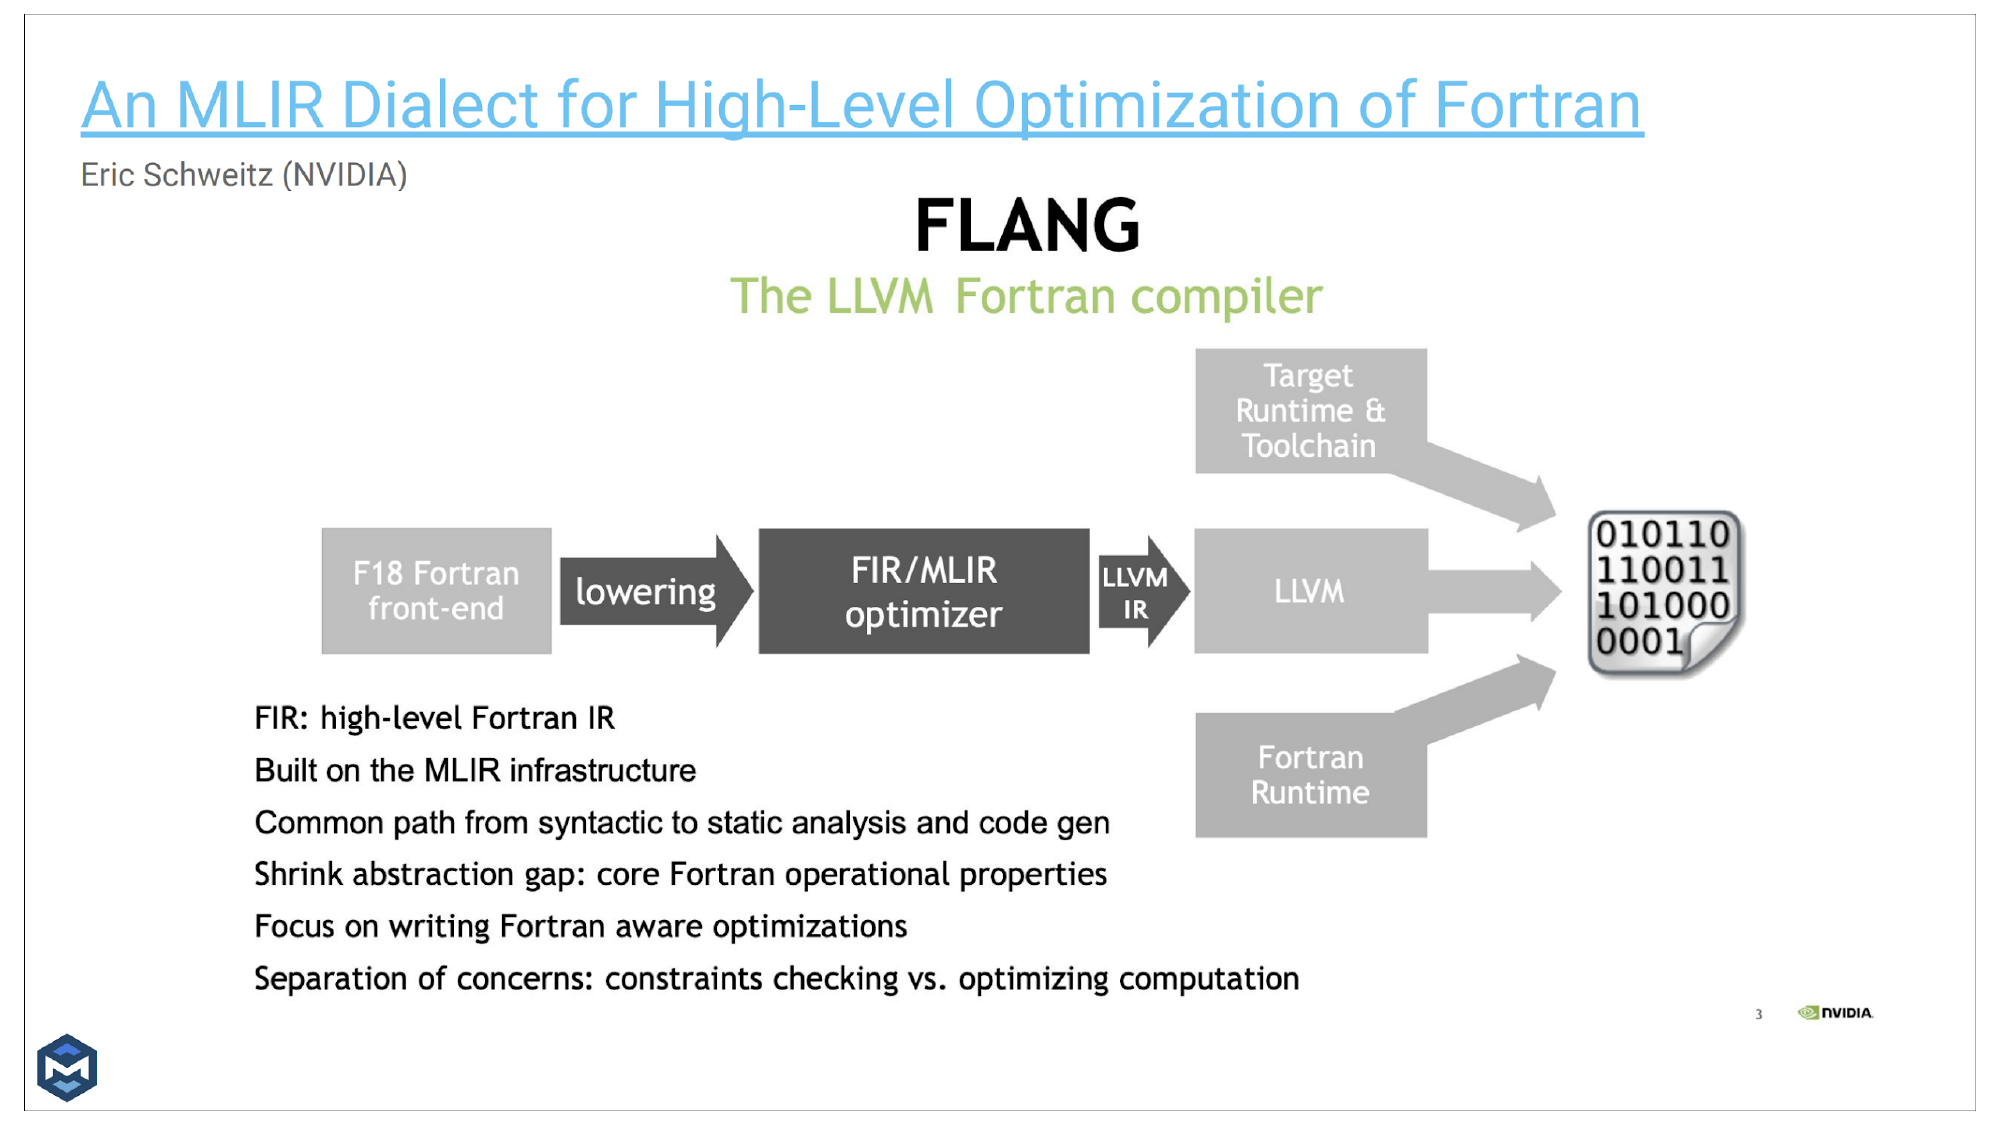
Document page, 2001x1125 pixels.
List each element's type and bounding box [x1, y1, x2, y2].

list [24, 14, 1976, 1111]
